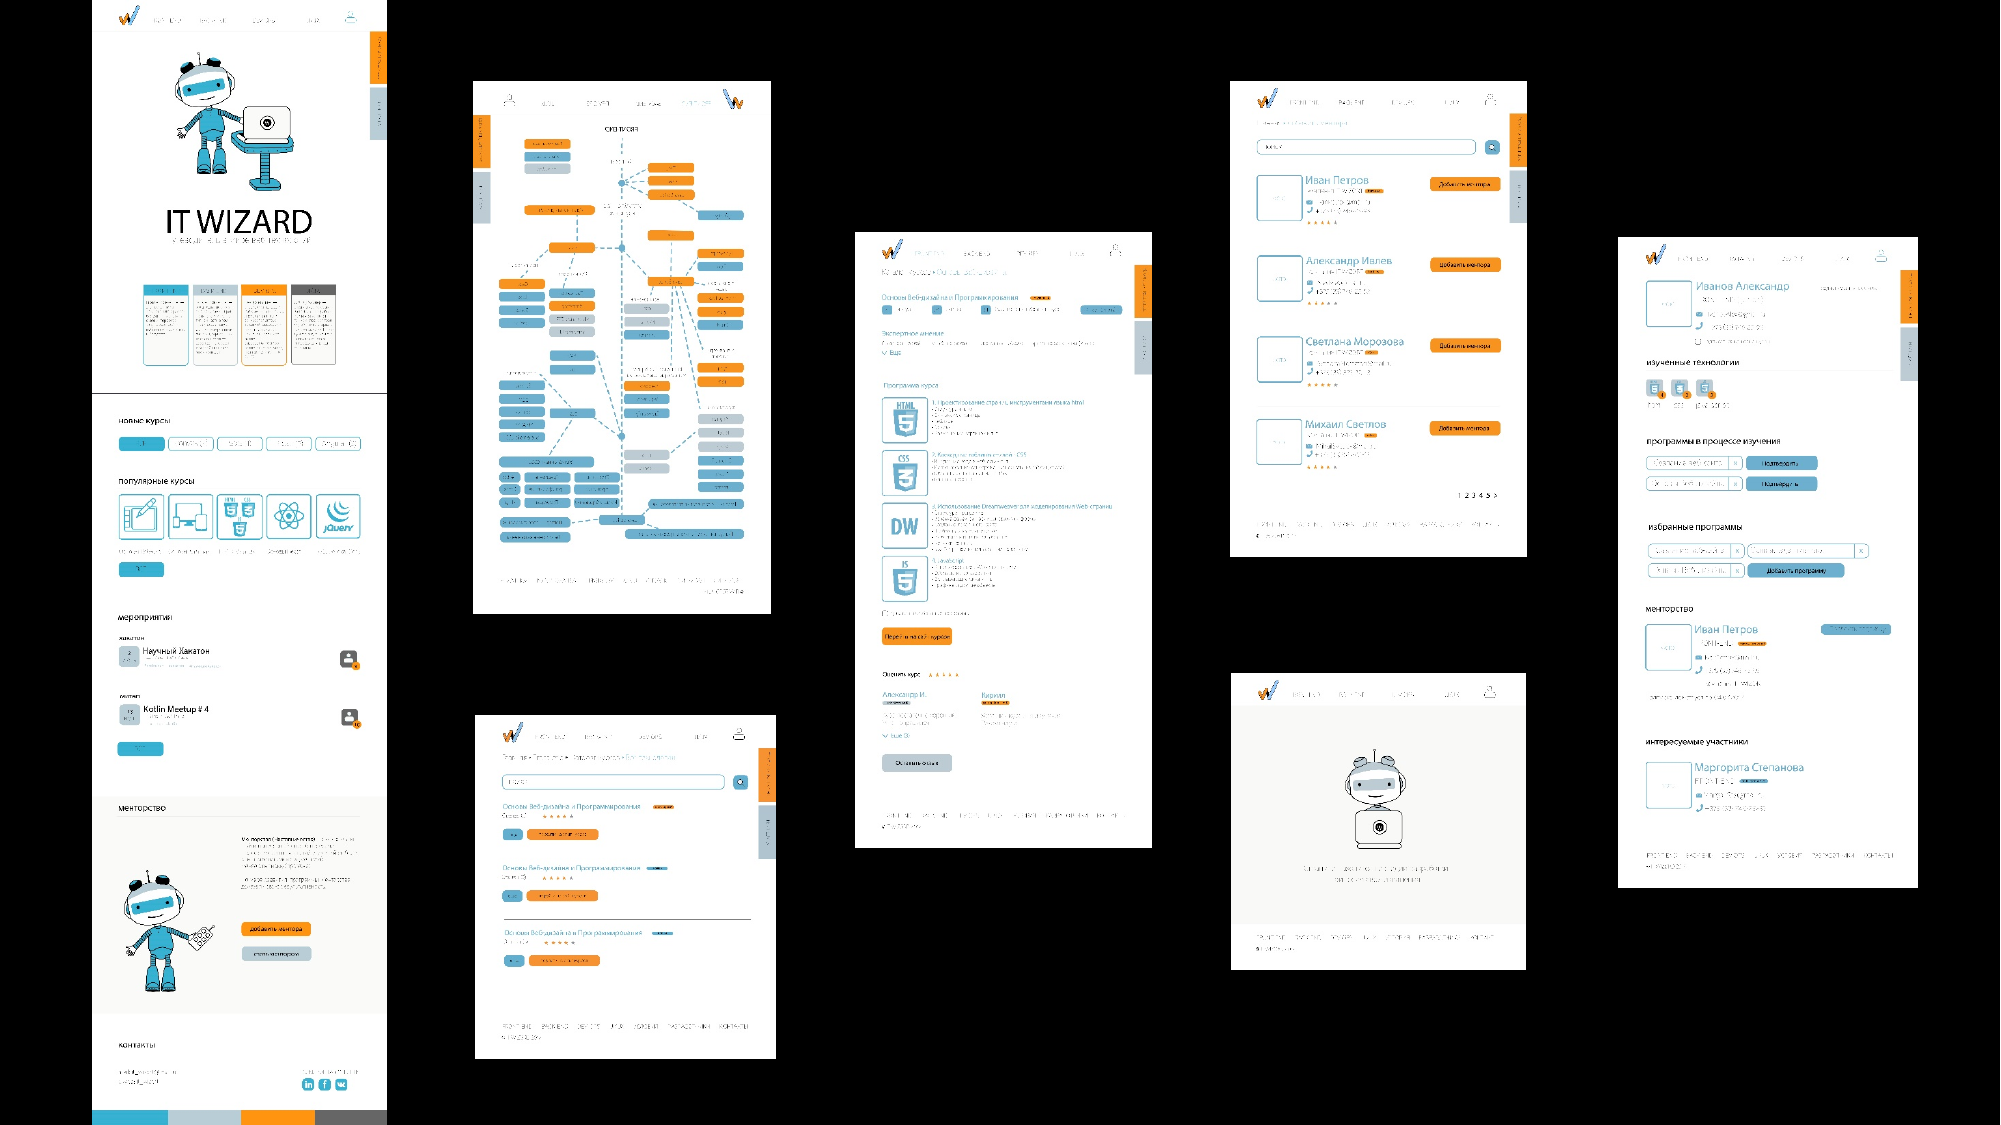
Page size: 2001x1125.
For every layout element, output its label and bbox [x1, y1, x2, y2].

picture [92, 0, 387, 1125]
picture [1230, 81, 1527, 557]
picture [855, 232, 1152, 848]
picture [473, 81, 771, 614]
picture [1231, 673, 1526, 970]
picture [1618, 237, 1918, 888]
picture [475, 715, 776, 1059]
